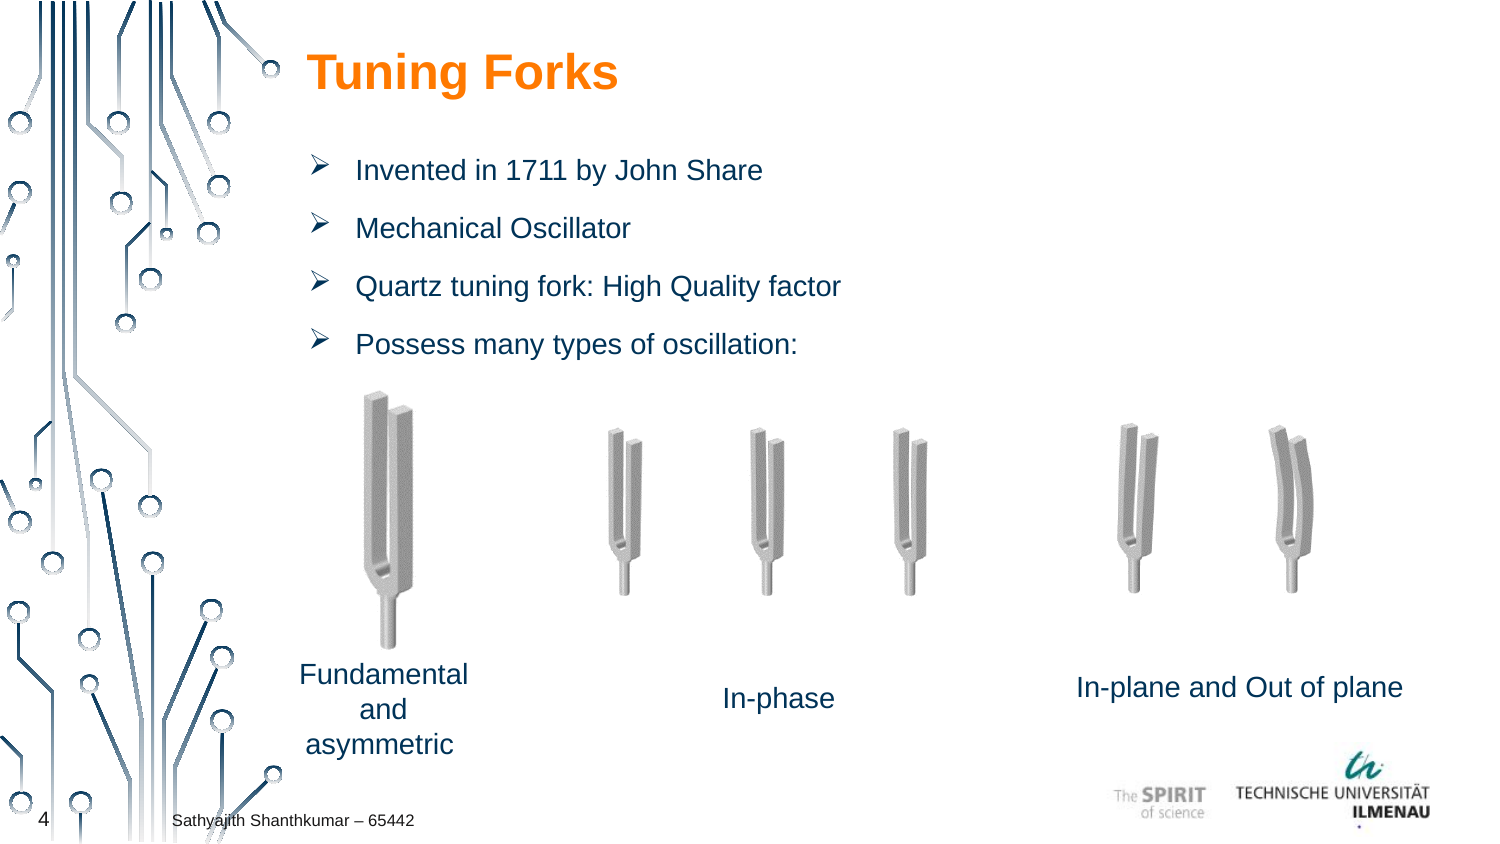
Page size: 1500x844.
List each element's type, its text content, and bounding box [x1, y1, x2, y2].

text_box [590, 392, 956, 639]
title Tuning Forks [306, 24, 1389, 109]
text_box In-phase [720, 666, 956, 772]
footer Sathyajith Shanthkumar – 65442 [156, 797, 432, 843]
text_box Invented in 1711 by John Share Mechanical Oscillator Quartz tuning fork: High Quality factor Possess many types of oscillation: [306, 138, 956, 361]
text_box In-plane and Out of plane [1074, 655, 1419, 761]
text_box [1074, 406, 1366, 635]
text_box Fundamental and asymmetric [283, 654, 483, 818]
slide_number 4 [38, 795, 133, 841]
picture [1088, 742, 1462, 837]
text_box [338, 381, 443, 667]
